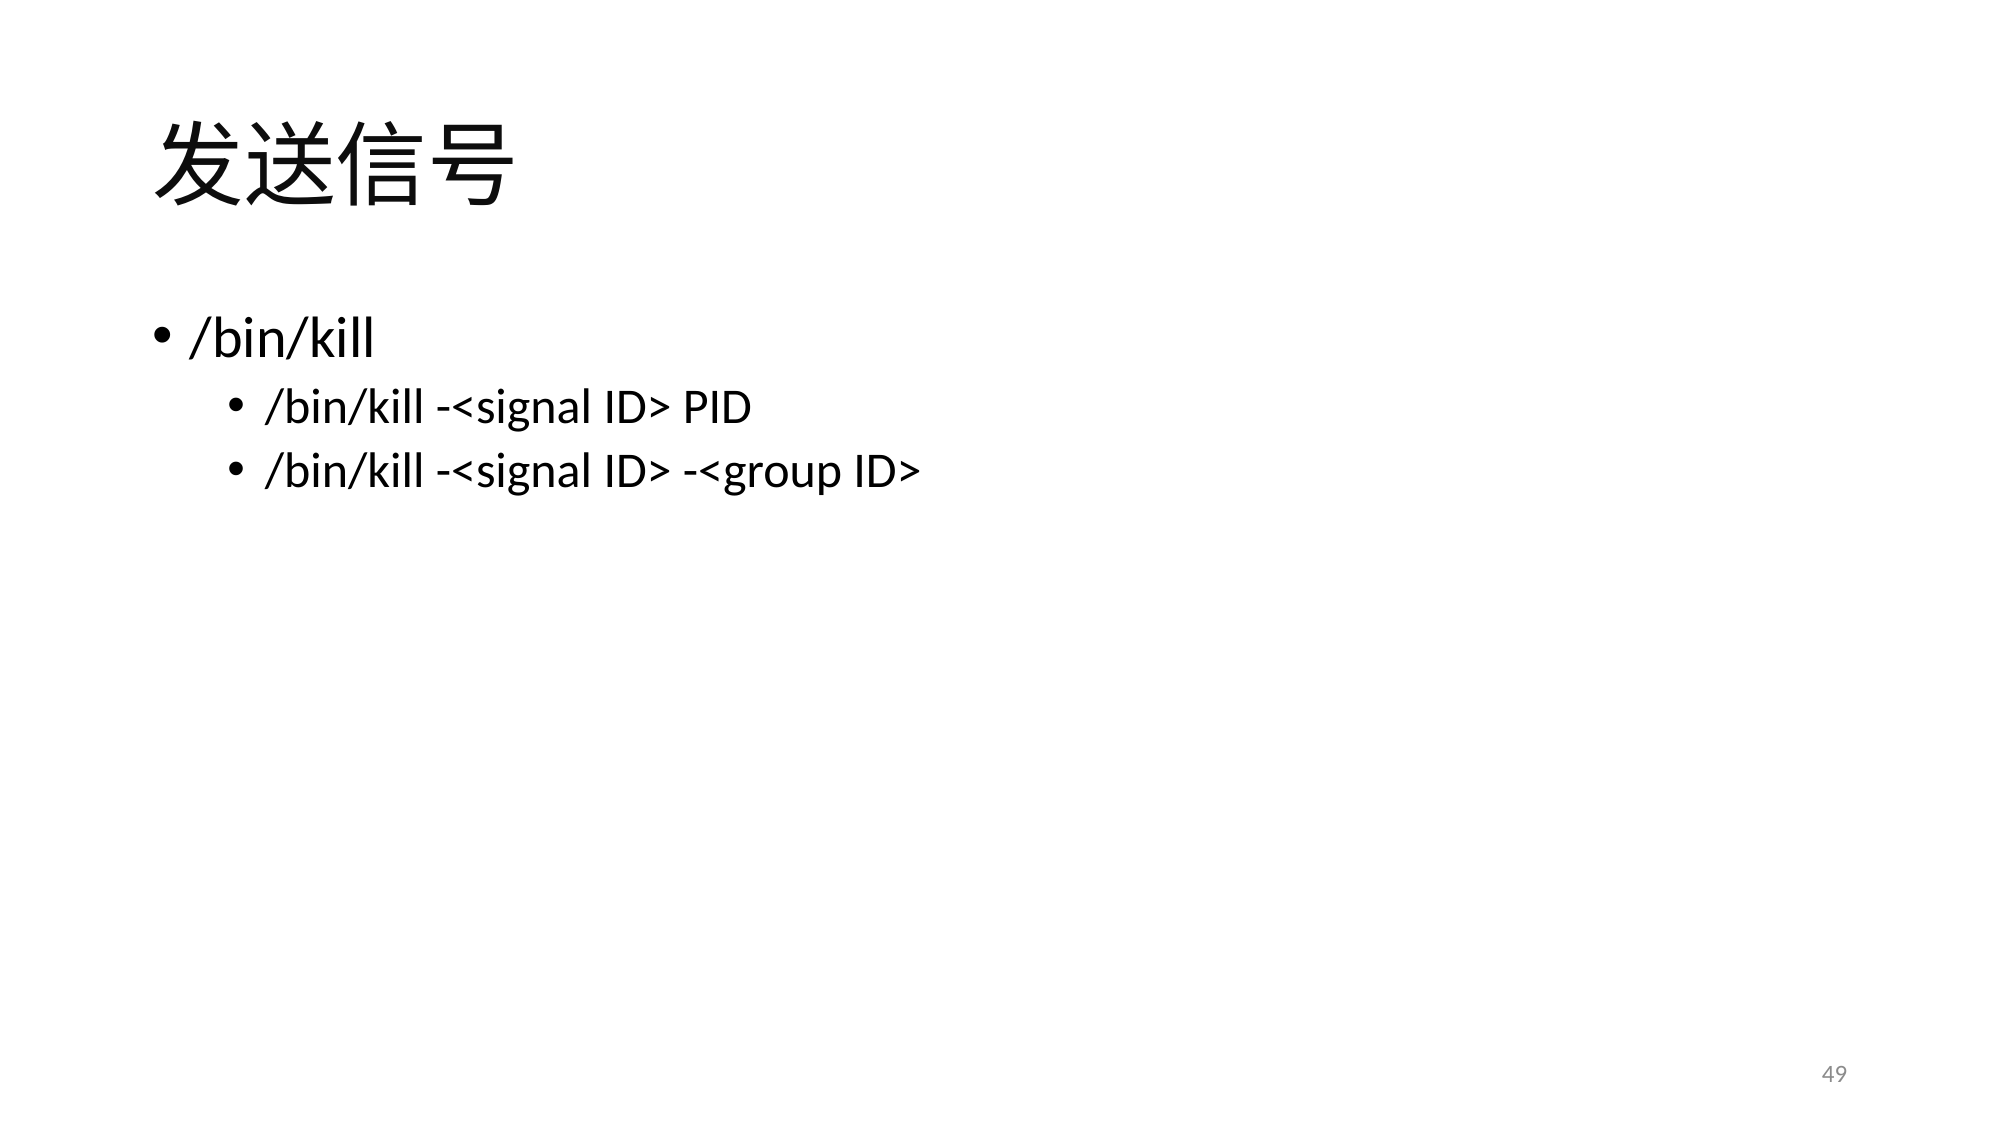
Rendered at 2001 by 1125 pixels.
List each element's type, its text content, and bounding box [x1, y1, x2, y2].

slide_number 49 [1412, 1042, 1863, 1103]
list /bin/kill /bin/kill -<signal ID> PID /bin/kill -<signal ID> -<group ID> [137, 299, 1863, 1014]
title 发送信号 [137, 59, 1863, 278]
